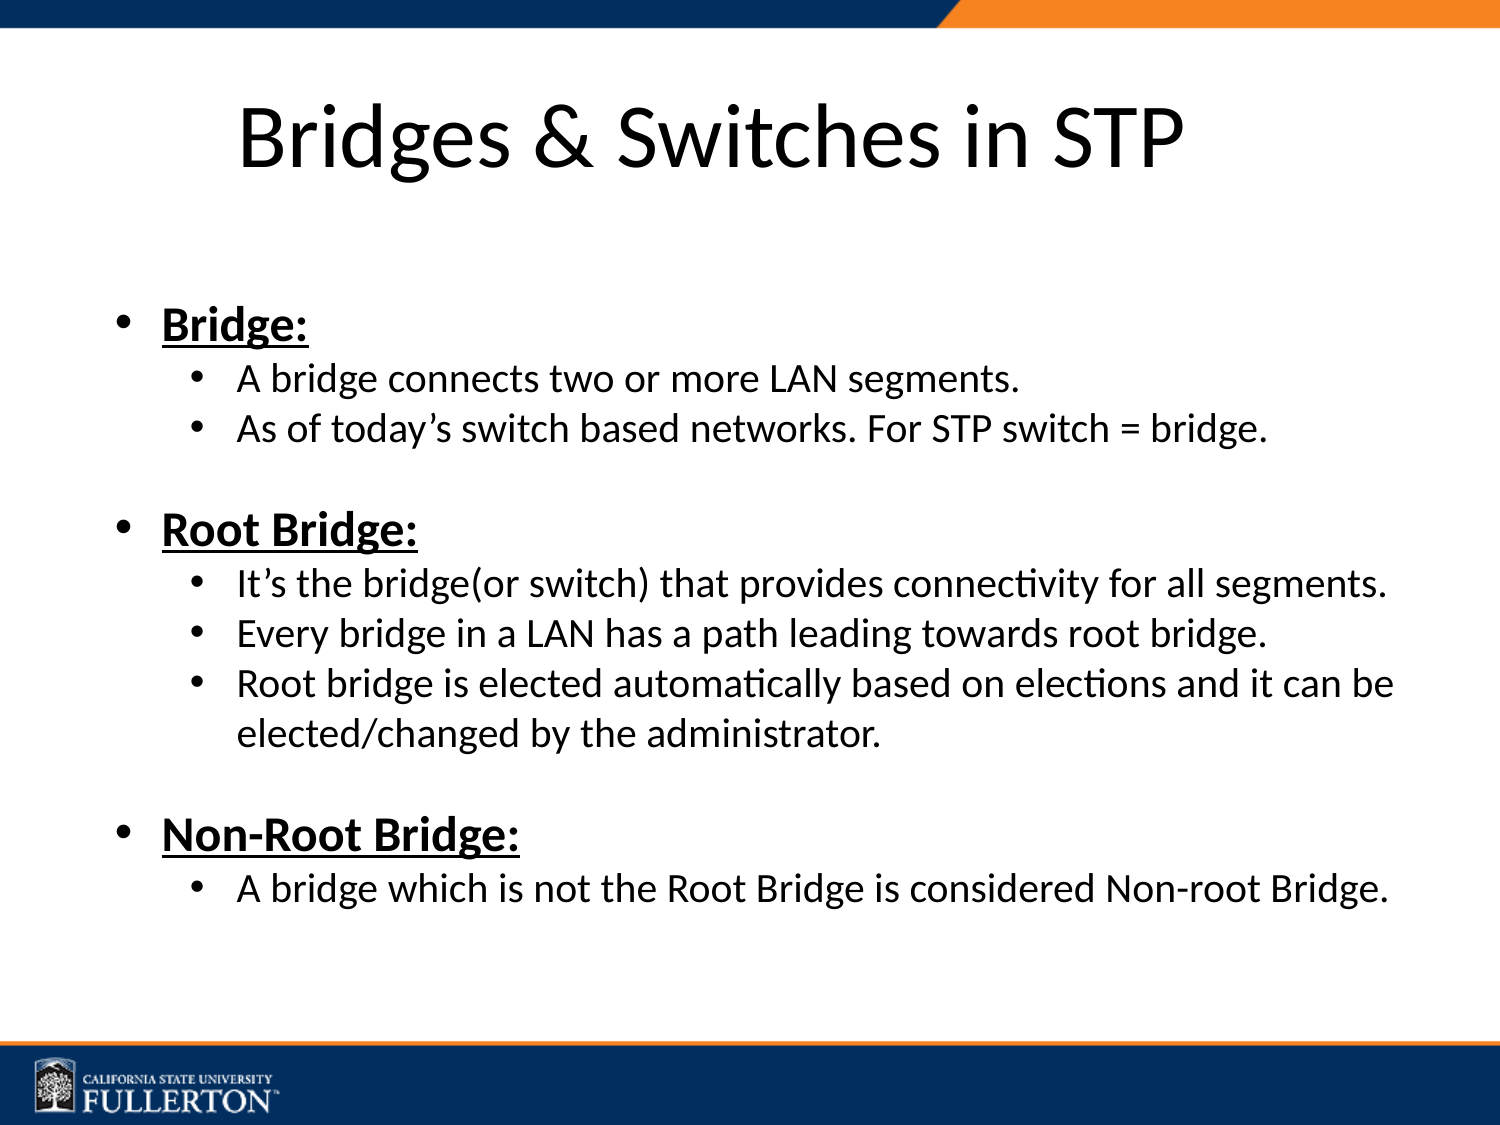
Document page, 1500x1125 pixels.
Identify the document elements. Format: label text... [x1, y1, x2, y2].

text_box Bridge: A bridge connects two or more LAN segments. As of today’s switch based networks. For STP switch = bridge. Root Bridge: It’s the bridge(or switch) that provides connectivity for all segments. Every bridge in a LAN has a path leading towards root bridge. Root bridge is elected automatically based on elections and it can be elected/changed by the administrator. Non-Root Bridge: A bridge which is not the Root Bridge is considered Non-root Bridge. [99, 283, 1425, 919]
picture [0, 0, 1500, 1125]
title Bridges & Switches in STP [37, 37, 1388, 225]
